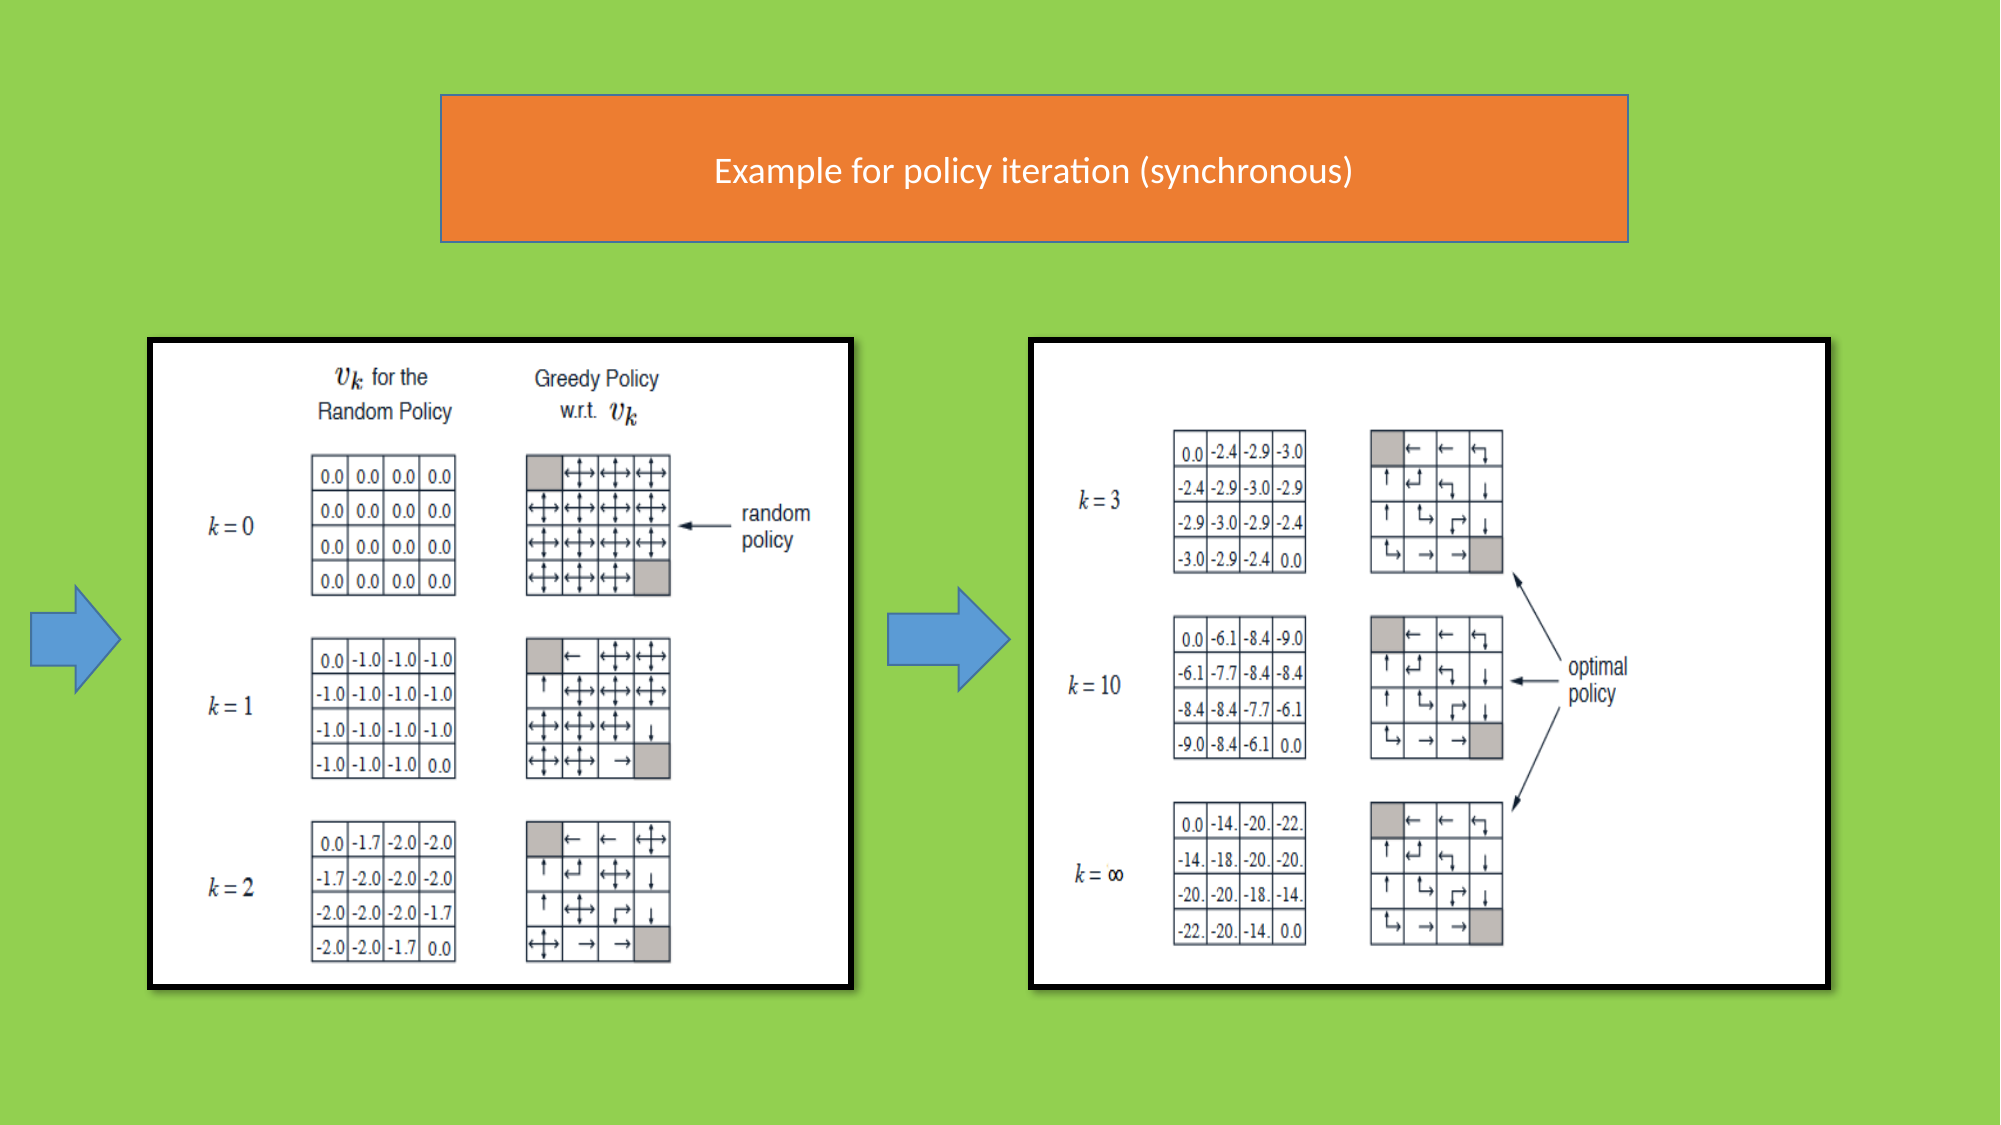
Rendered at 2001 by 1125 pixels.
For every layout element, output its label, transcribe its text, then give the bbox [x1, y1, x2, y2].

picture [153, 343, 849, 984]
text_box [30, 583, 122, 695]
picture [1034, 343, 1826, 984]
text_box [887, 585, 1012, 694]
text_box Example for policy iteration (synchronous) [440, 94, 1629, 243]
